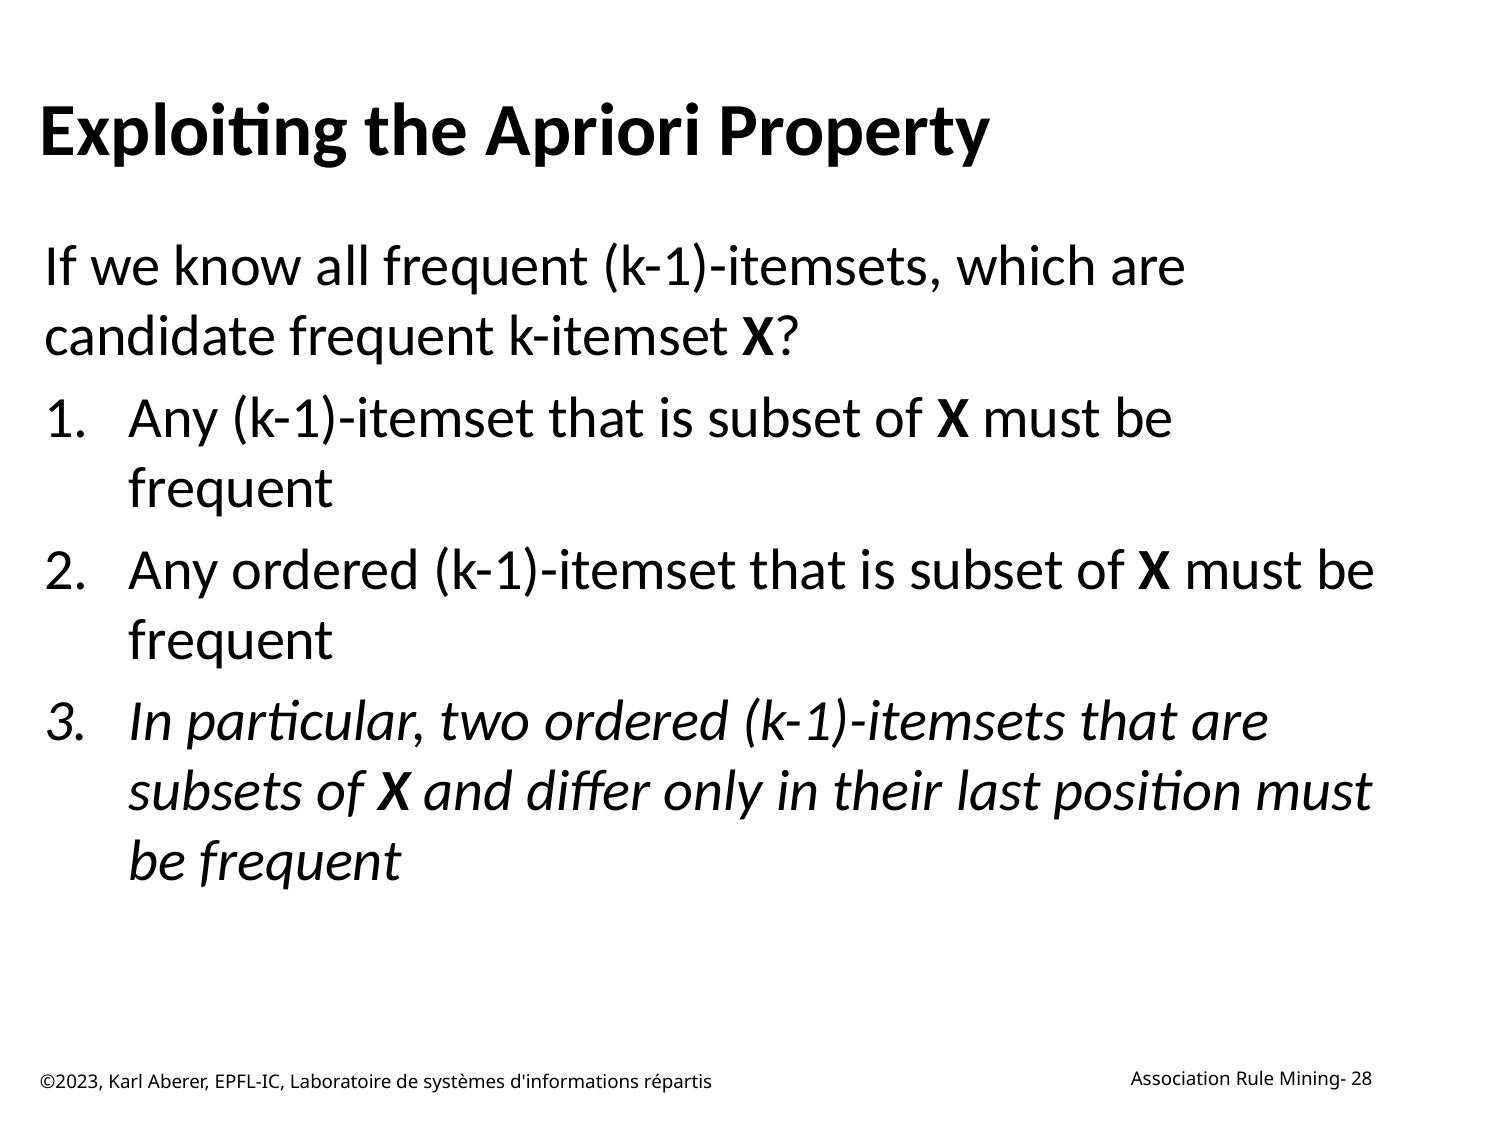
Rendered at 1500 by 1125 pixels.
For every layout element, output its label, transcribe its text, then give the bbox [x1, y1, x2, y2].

footer ©2023, Karl Aberer, EPFL-IC, Laboratoire de systèmes d'informations répartis [24, 1062, 988, 1101]
title Exploiting the Apriori Property [24, 49, 1388, 201]
list If we know all frequent (k-1)-itemsets, which are candidate frequent k-itemset X? Any (k-1)-itemset that is subset of X must be frequent Any ordered (k-1)-itemset that is subset of X must be frequent In particular, two ordered (k-1)-itemsets that are subsets of X and differ only in their last position must be frequent [29, 219, 1393, 1046]
